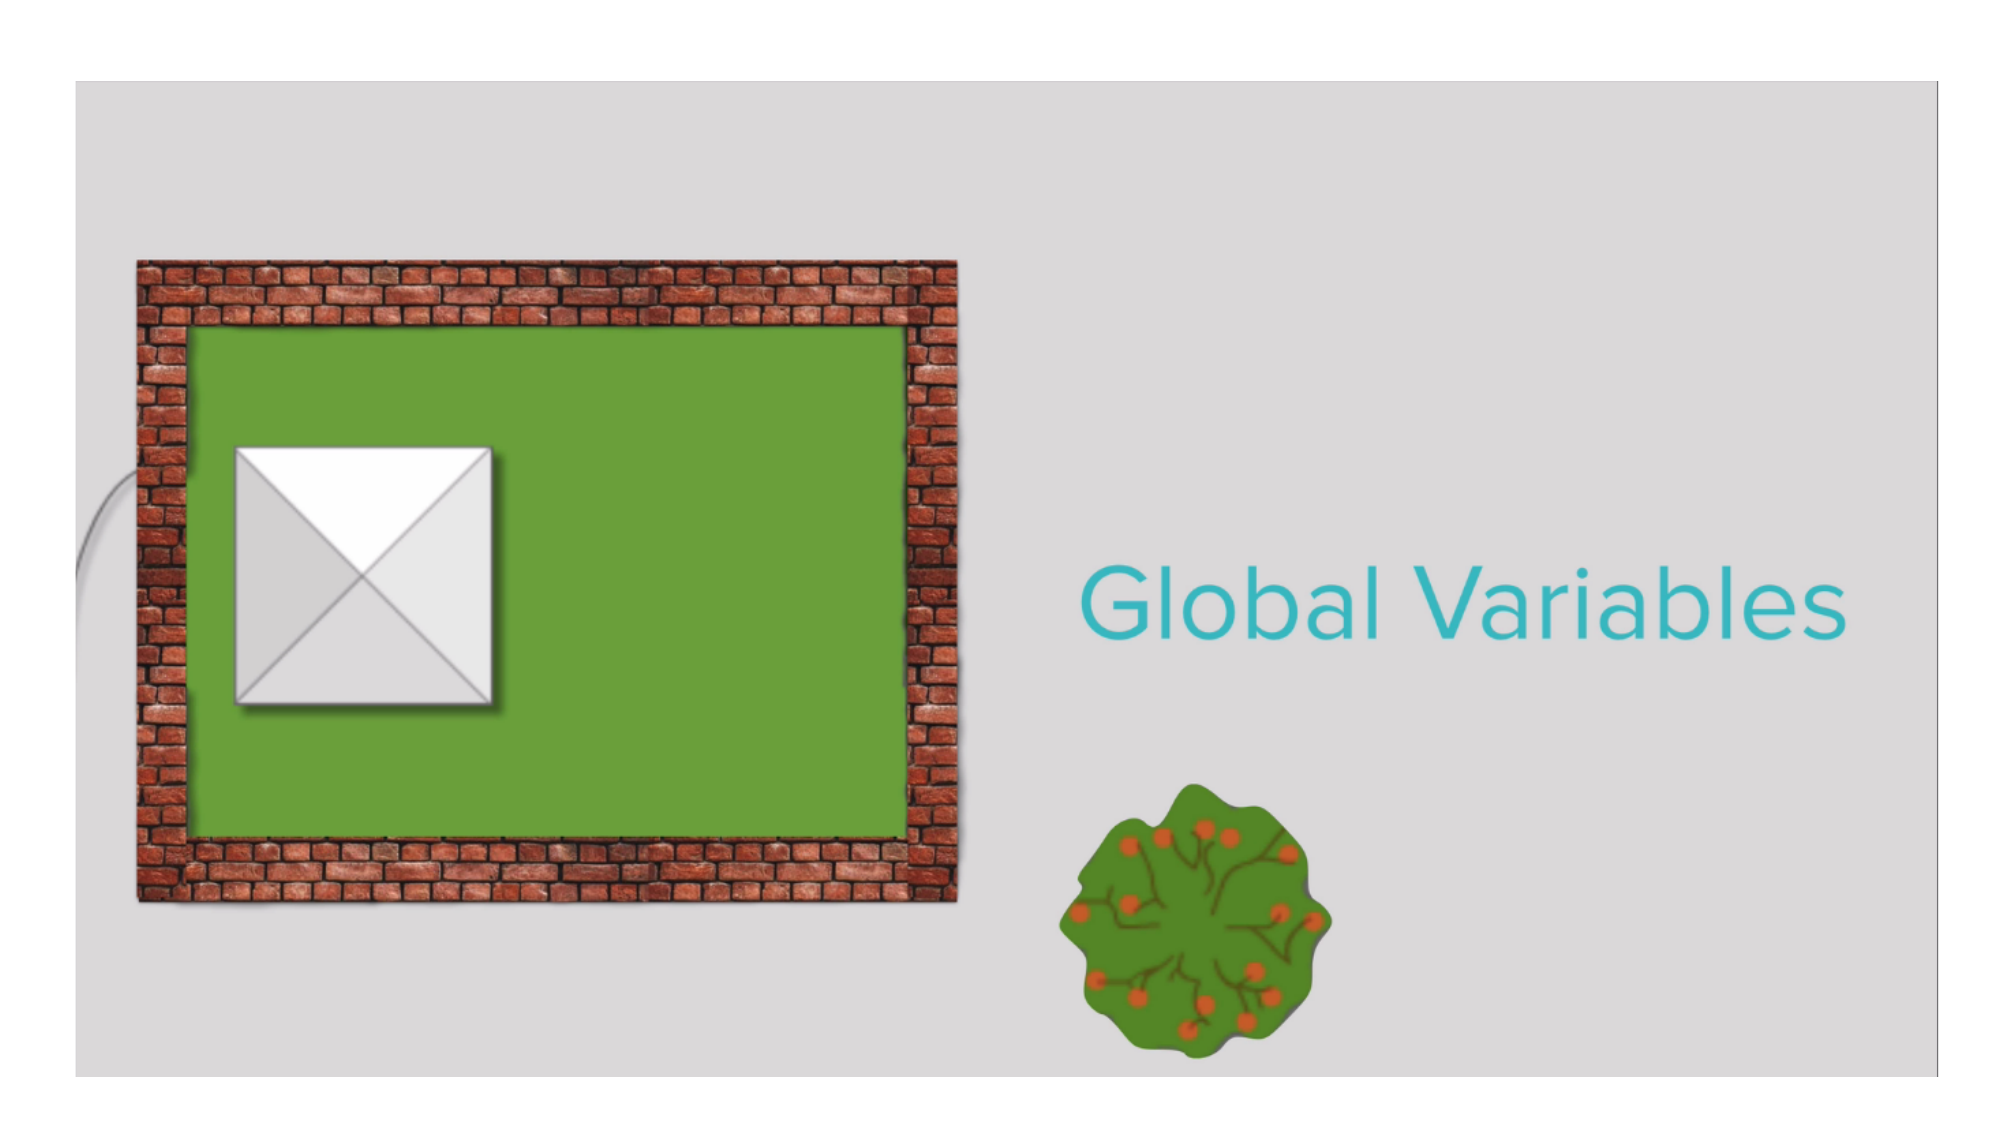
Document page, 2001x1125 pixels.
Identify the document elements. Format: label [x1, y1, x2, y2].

picture [75, 81, 1939, 1077]
